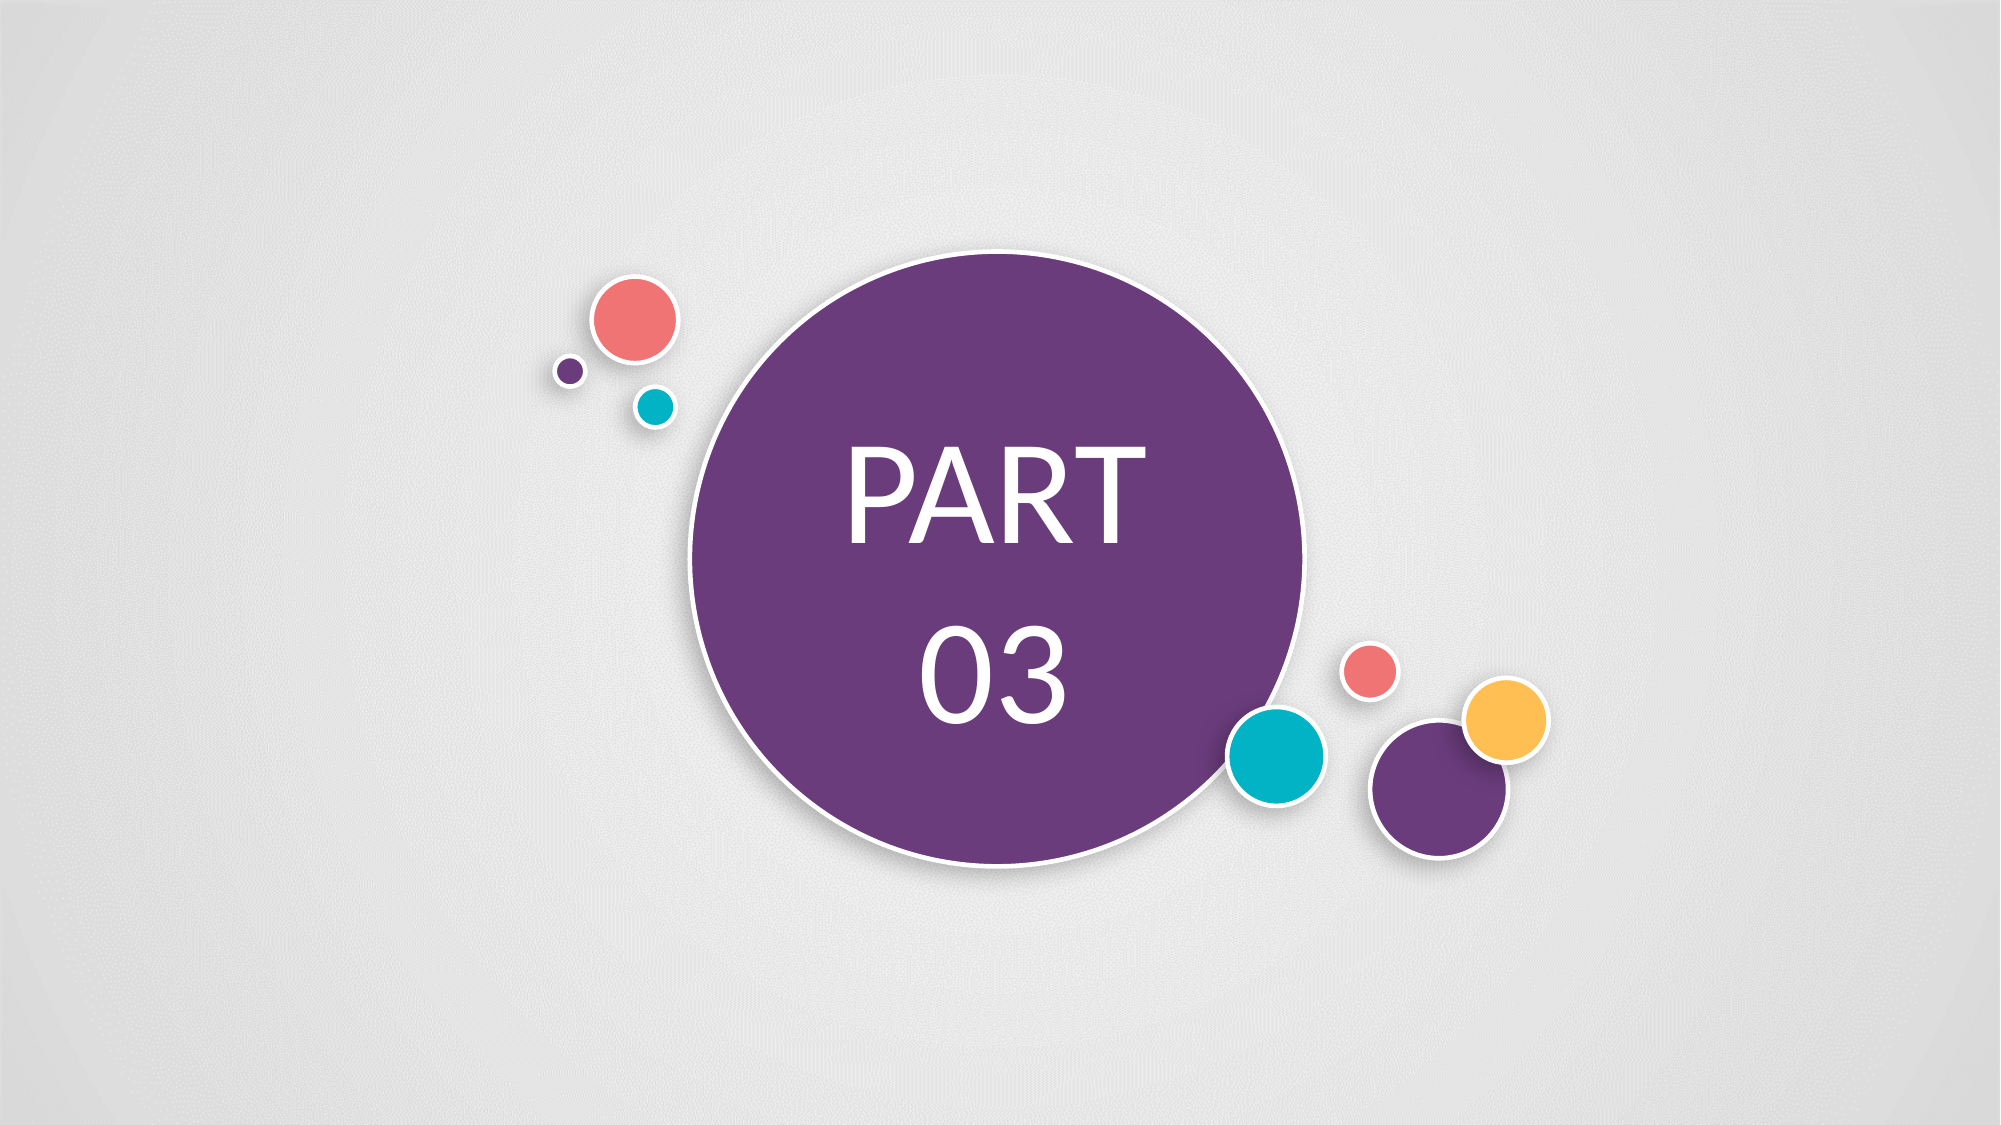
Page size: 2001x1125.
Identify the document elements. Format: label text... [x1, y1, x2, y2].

picture [0, 0, 2001, 1125]
text_box [688, 250, 1306, 868]
text_box [1340, 642, 1400, 702]
text_box [1226, 705, 1327, 807]
text_box PART 03 [789, 386, 1201, 762]
text_box [1369, 719, 1510, 860]
text_box [590, 275, 680, 365]
text_box [1462, 676, 1550, 764]
text_box [634, 385, 677, 429]
text_box [553, 354, 587, 388]
